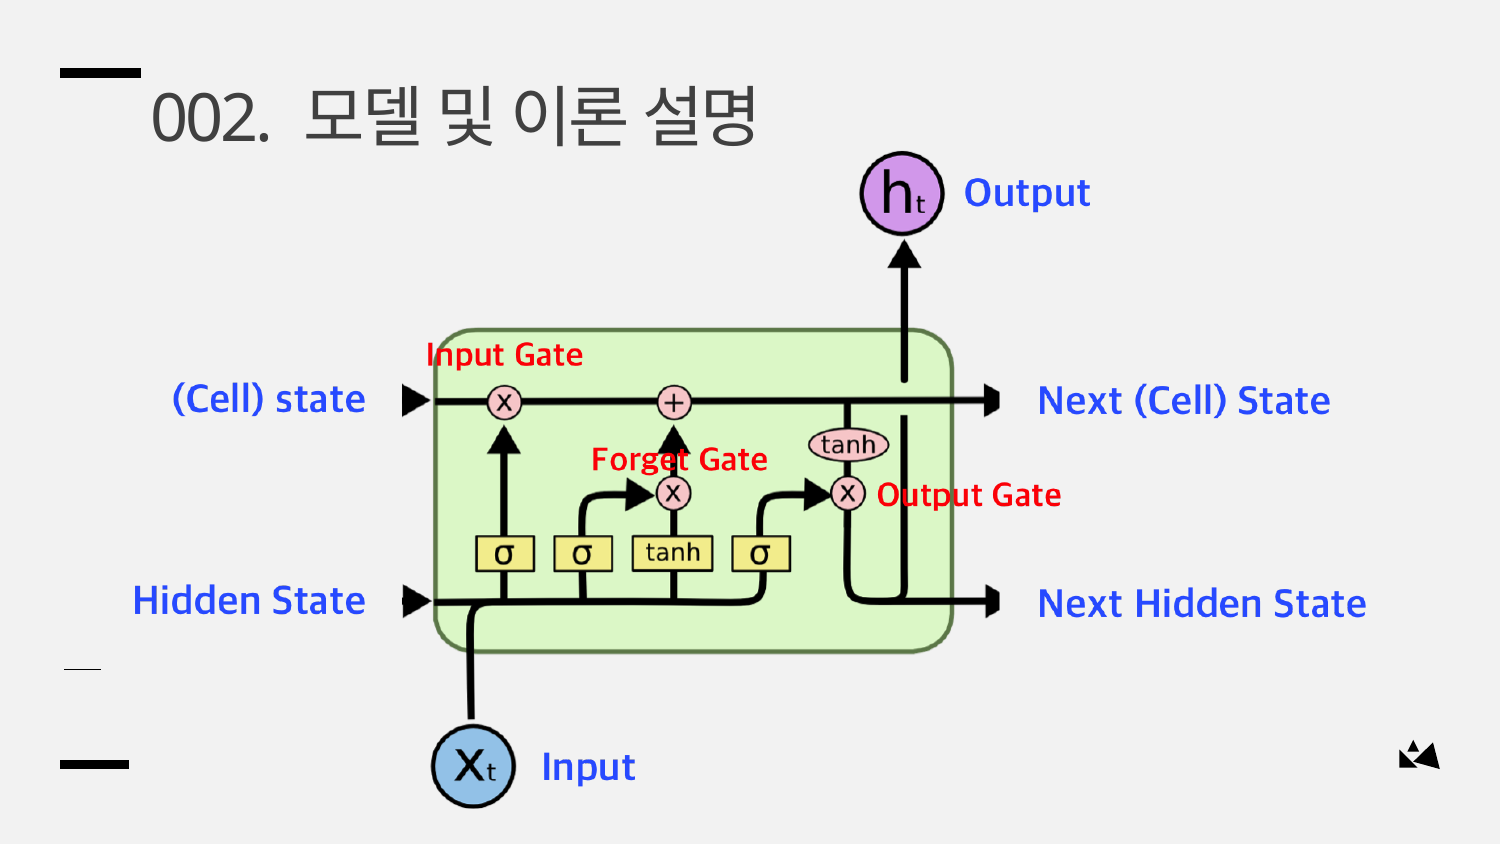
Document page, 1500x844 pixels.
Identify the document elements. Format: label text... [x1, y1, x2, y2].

text_box [1405, 737, 1421, 754]
picture [111, 149, 1389, 809]
text_box 002. 모델 및 이론 설명 [135, 67, 1081, 148]
text_box [1397, 747, 1420, 770]
text_box [1411, 740, 1442, 772]
